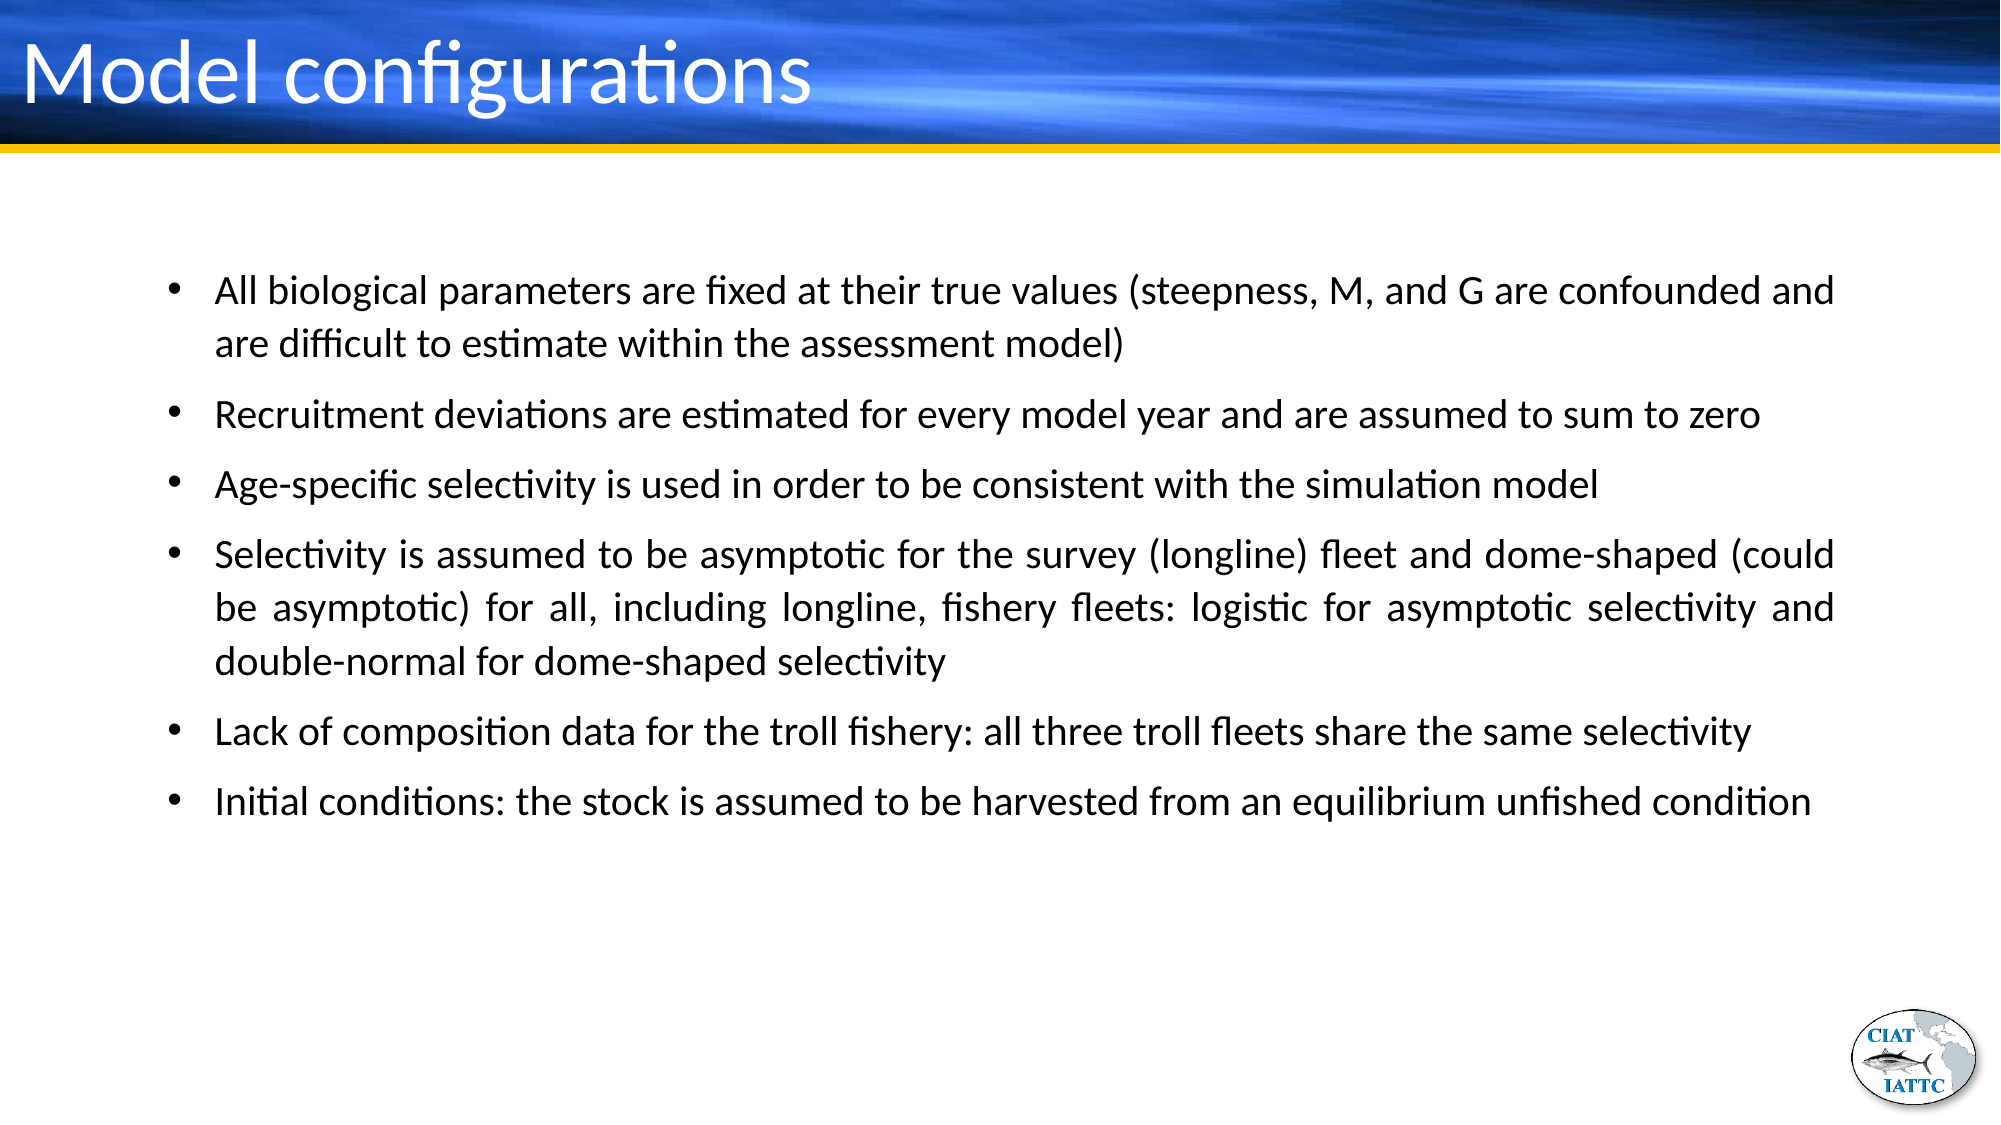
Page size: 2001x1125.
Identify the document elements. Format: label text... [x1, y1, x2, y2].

picture [1851, 1009, 1976, 1106]
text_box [0, 0, 2000, 148]
text_box All biological parameters are fixed at their true values (steepness, M, and G are confounded and are difficult to estimate within the assessment model) Recruitment deviations are estimated for every model year and are assumed to sum to zero Age-specific selectivity is used in order to be consistent with the simulation model Selectivity is assumed to be asymptotic for the survey (longline) fleet and dome-shaped (could be asymptotic) for all, including longline, fishery fleets: logistic for asymptotic selectivity and double-normal for dome-shaped selectivity Lack of composition data for the troll fishery: all three troll fleets share the same selectivity Initial conditions: the stock is assumed to be harvested from an equilibrium unfished condition [152, 251, 1852, 1022]
